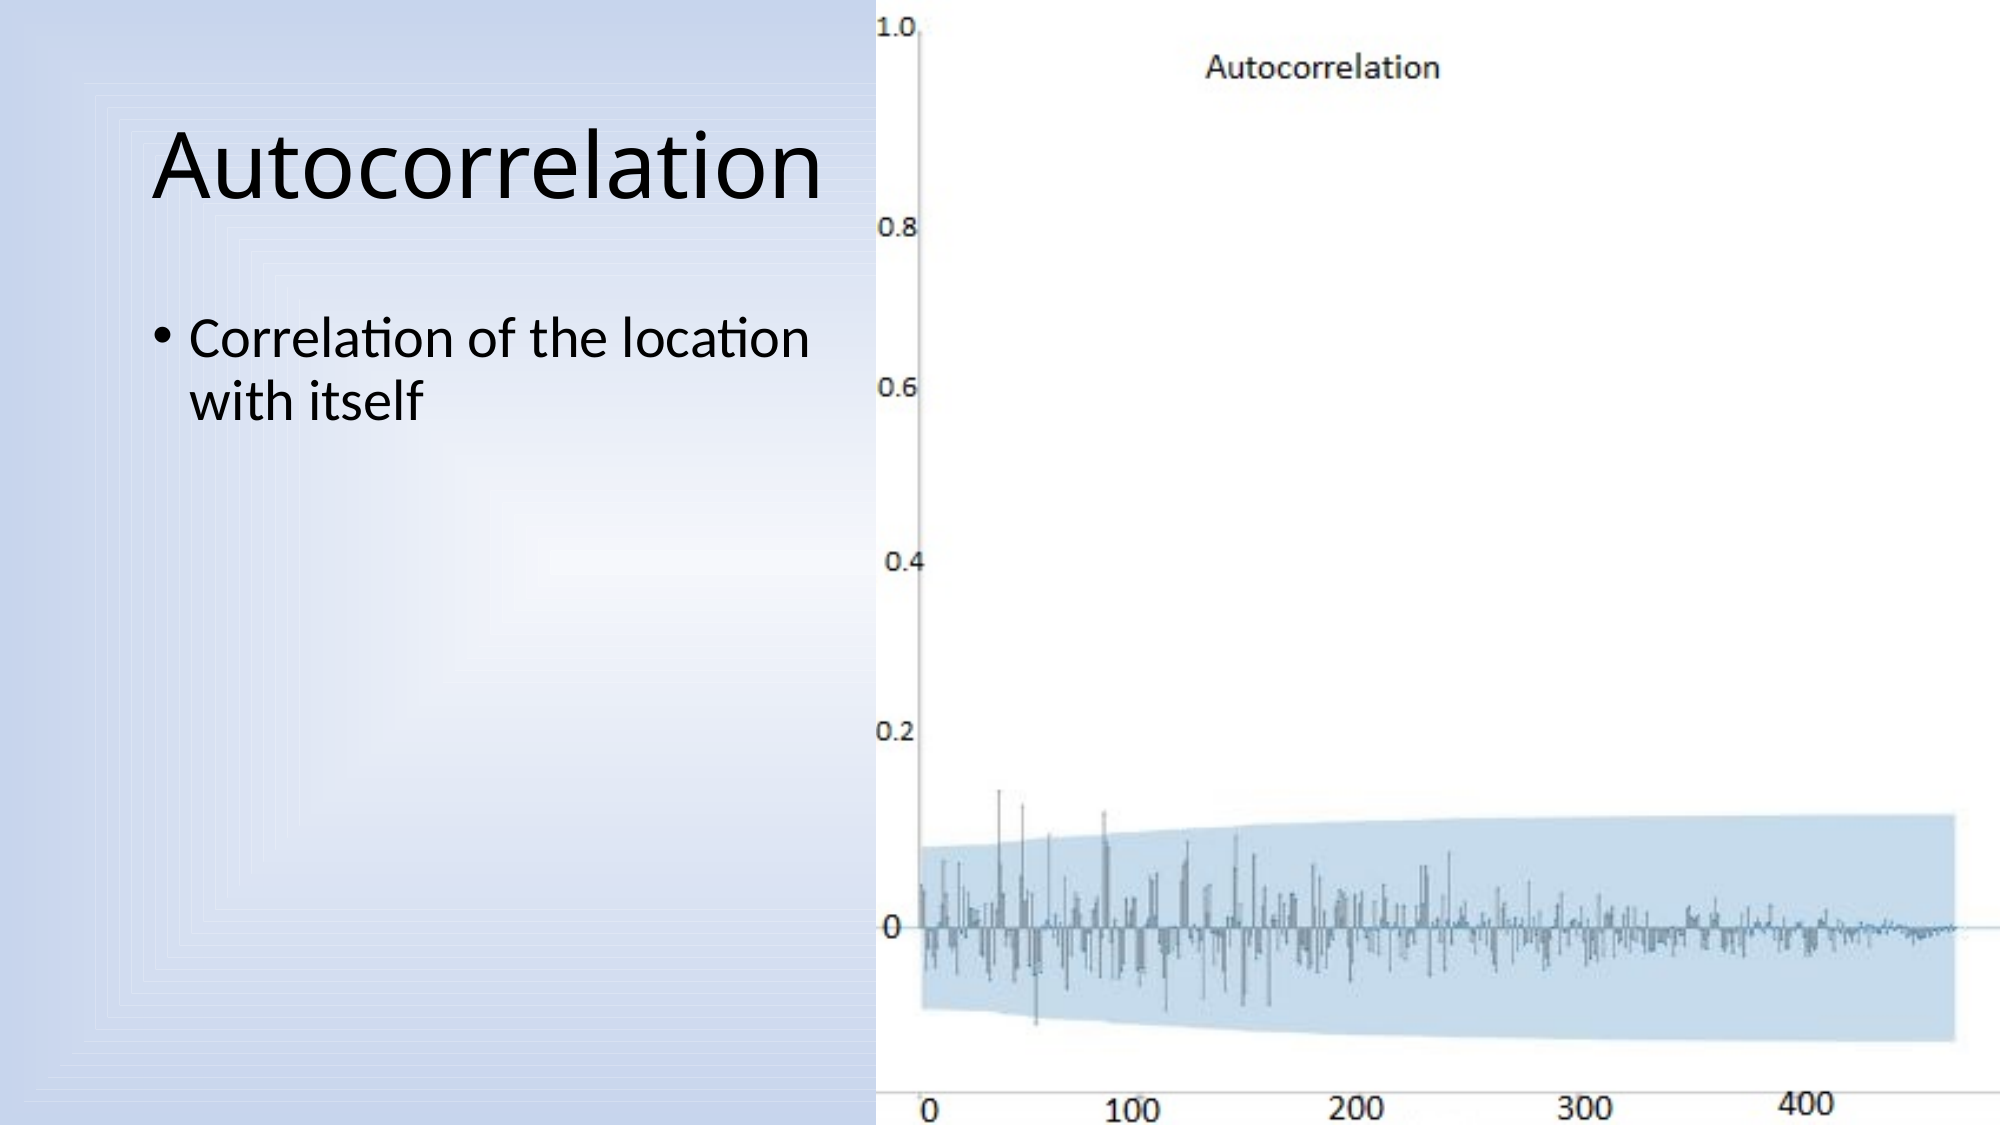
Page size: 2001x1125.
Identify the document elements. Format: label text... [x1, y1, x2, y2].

list Correlation of the location with itself [137, 299, 876, 1014]
picture [876, 0, 2000, 1125]
title Autocorrelation [137, 59, 876, 278]
